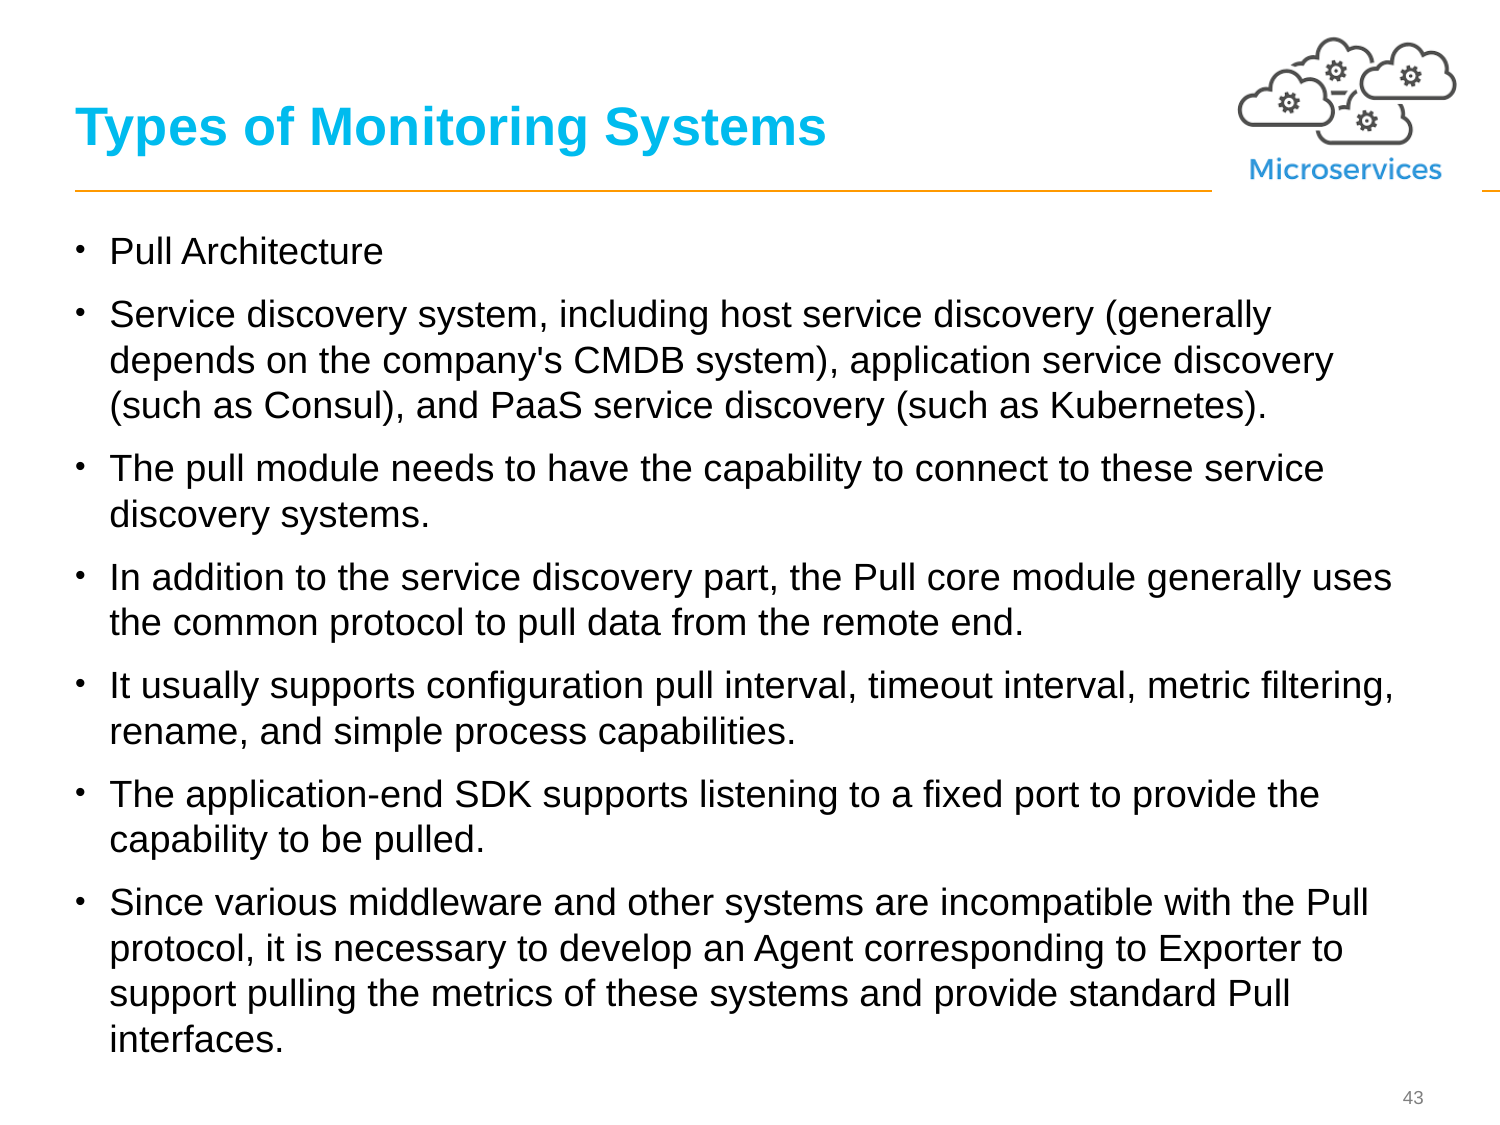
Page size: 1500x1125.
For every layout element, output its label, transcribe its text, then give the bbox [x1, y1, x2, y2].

list Pull Architecture Service discovery system, including host service discovery (generally depends on the company's CMDB system), application service discovery (such as Consul), and PaaS service discovery (such as Kubernetes). The pull module needs to have the capability to connect to these service discovery systems. In addition to the service discovery part, the Pull core module generally uses the common protocol to pull data from the remote end. It usually supports configuration pull interval, timeout interval, metric filtering, rename, and simple process capabilities. The application-end SDK supports listening to a fixed port to provide the capability to be pulled. Since various middleware and other systems are incompatible with the Pull protocol, it is necessary to develop an Agent corresponding to Exporter to support pulling the metrics of these systems and provide standard Pull interfaces. [75, 226, 1425, 1063]
title Types of Monitoring Systems [75, 27, 1422, 157]
picture [1212, 1, 1482, 203]
